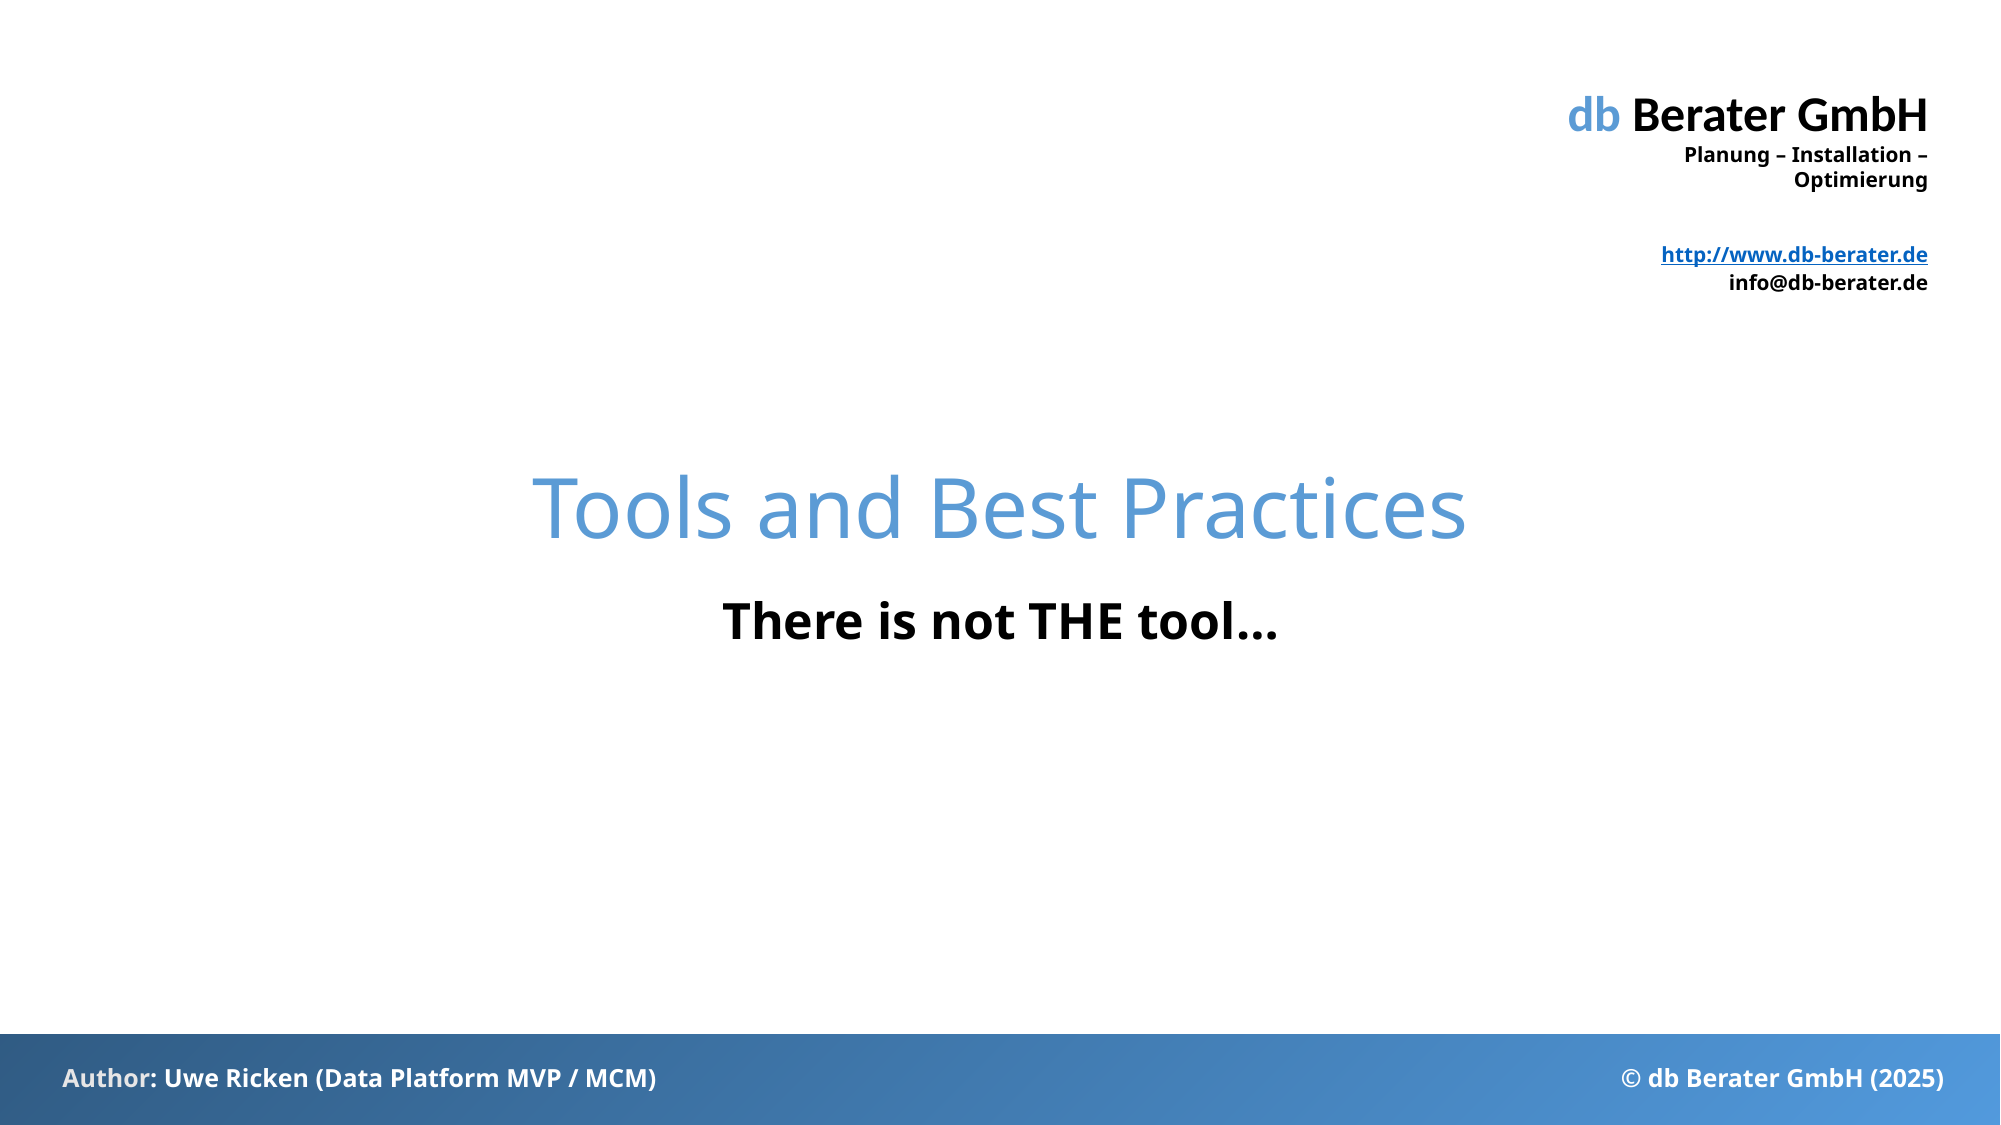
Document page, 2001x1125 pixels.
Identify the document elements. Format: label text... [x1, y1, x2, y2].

subtitle There is not THE tool… [56, 590, 1945, 921]
title Tools and Best Practices [56, 273, 1945, 563]
